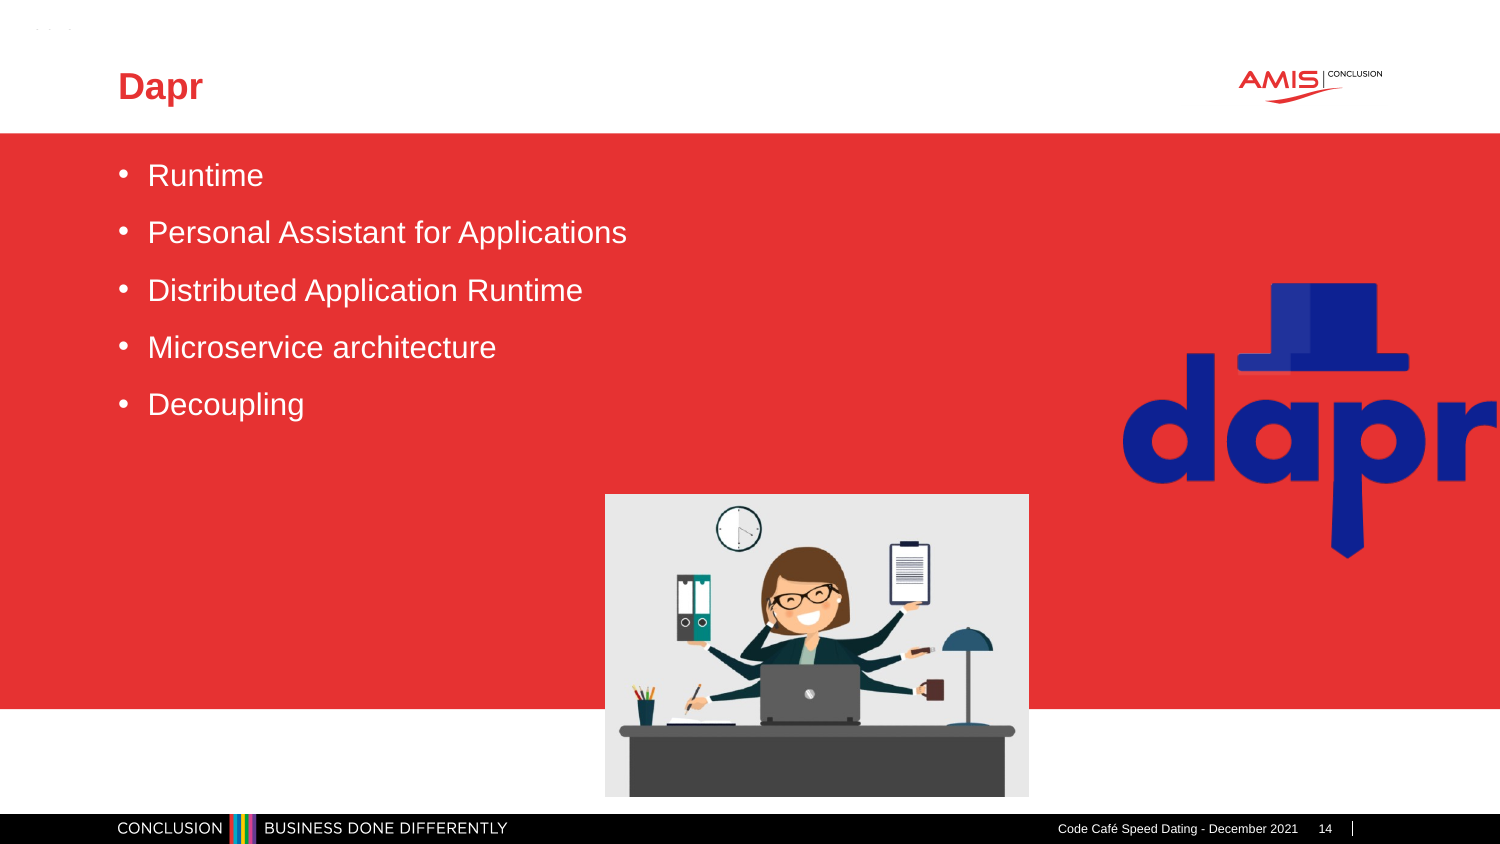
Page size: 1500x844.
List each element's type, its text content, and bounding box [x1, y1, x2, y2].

footer Code Café Speed Dating - December 2021 [814, 820, 1299, 839]
picture [605, 494, 1029, 797]
picture [1121, 281, 1500, 560]
slide_number 14 [1309, 820, 1333, 839]
list Runtime Personal Assistant for Applications Distributed Application Runtime Microservice architecture Decoupling [118, 147, 1093, 706]
picture [239, 814, 1500, 844]
title Dapr [118, 47, 1205, 130]
picture [0, 814, 236, 844]
picture [1205, 59, 1388, 106]
